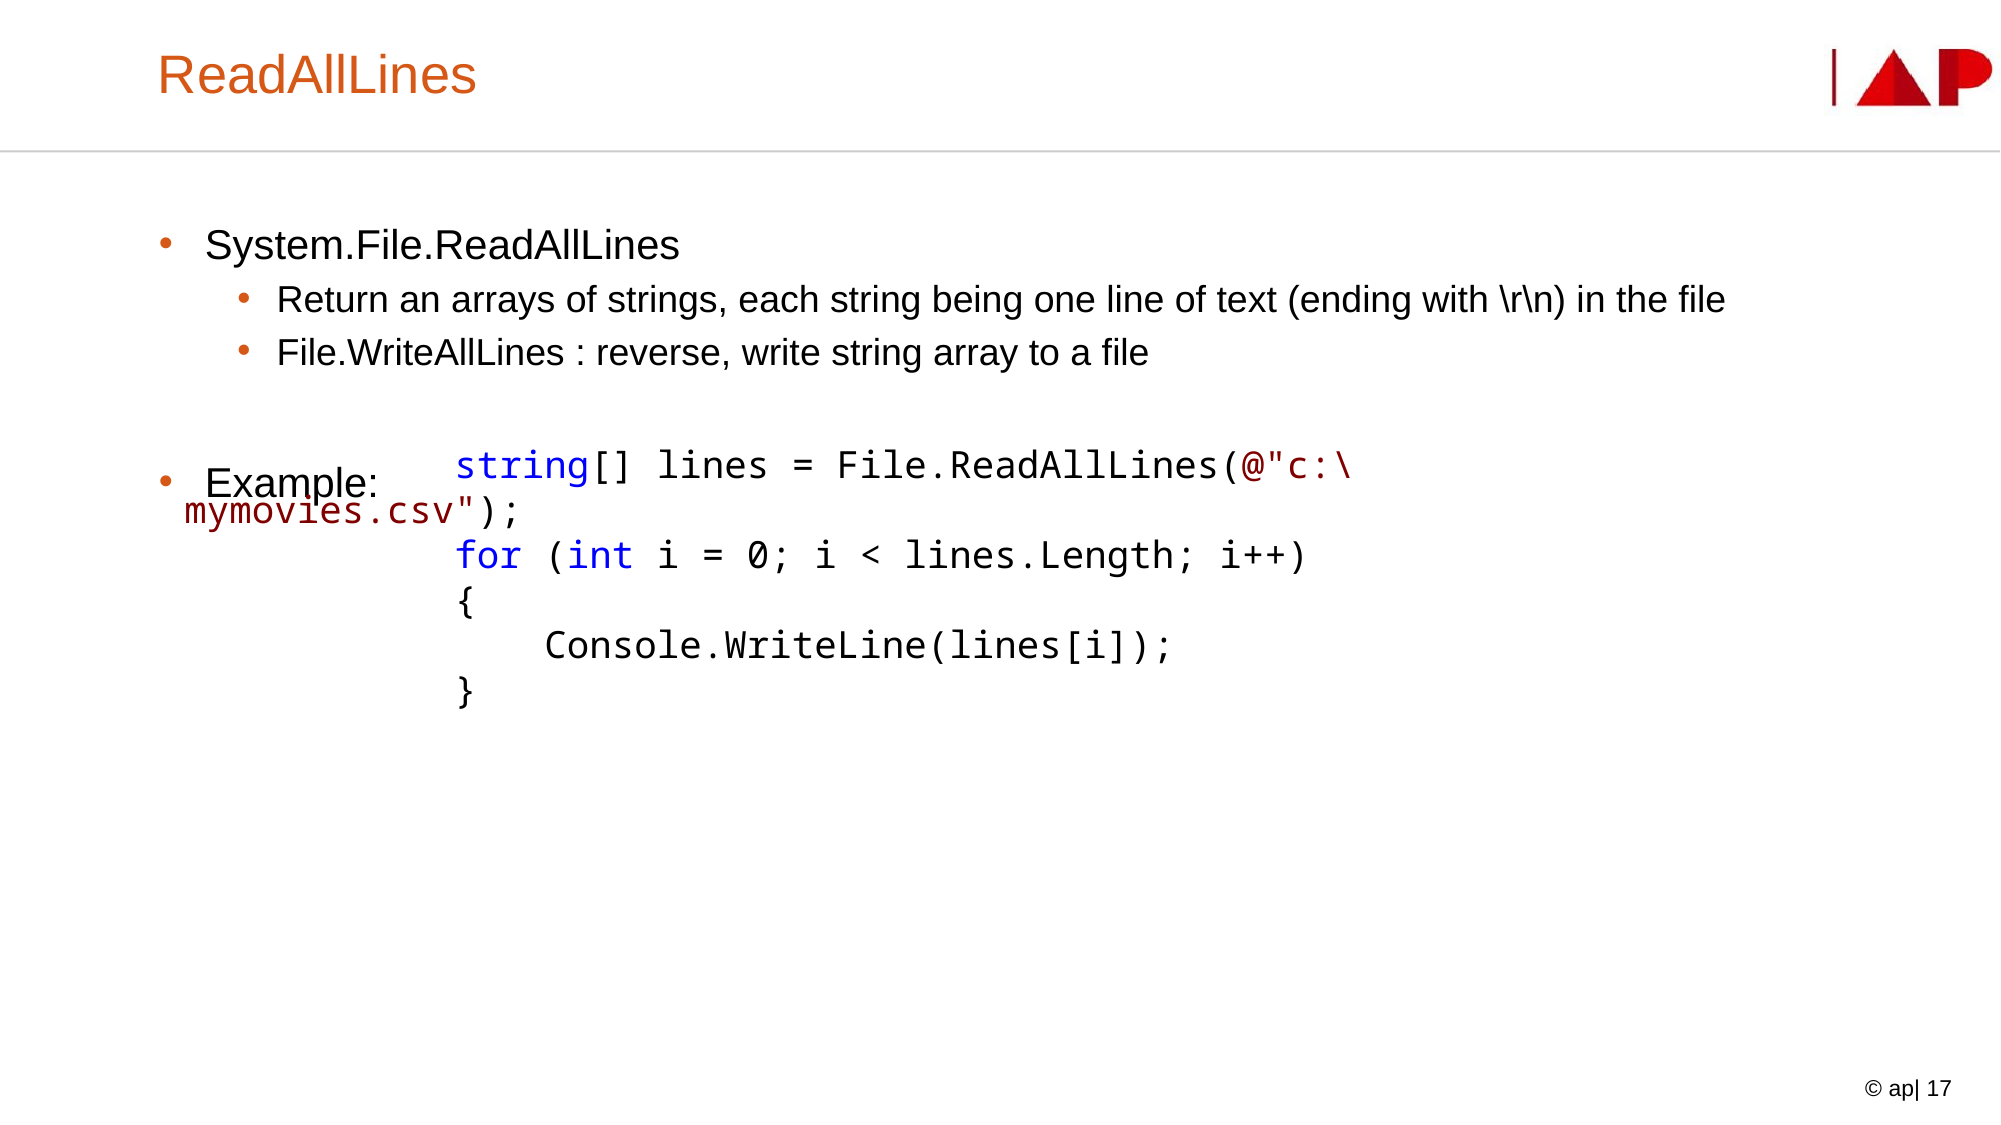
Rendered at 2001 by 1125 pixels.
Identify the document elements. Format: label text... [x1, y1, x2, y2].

picture [1843, 10, 2000, 142]
title ReadAllLines [157, 0, 1843, 152]
text_box string[] lines = File.ReadAllLines(@"c:\mymovies.csv"); for (int i = 0; i < lines.Length; i++) { Console.WriteLine(lines[i]); } [169, 433, 1670, 719]
slide_number © ap| 17 [1425, 1061, 1953, 1113]
list System.File.ReadAllLines Return an arrays of strings, each string being one line of text (ending with \r\n) in the file File.WriteAllLines : reverse, write string array to a file Example: [157, 217, 1955, 1023]
